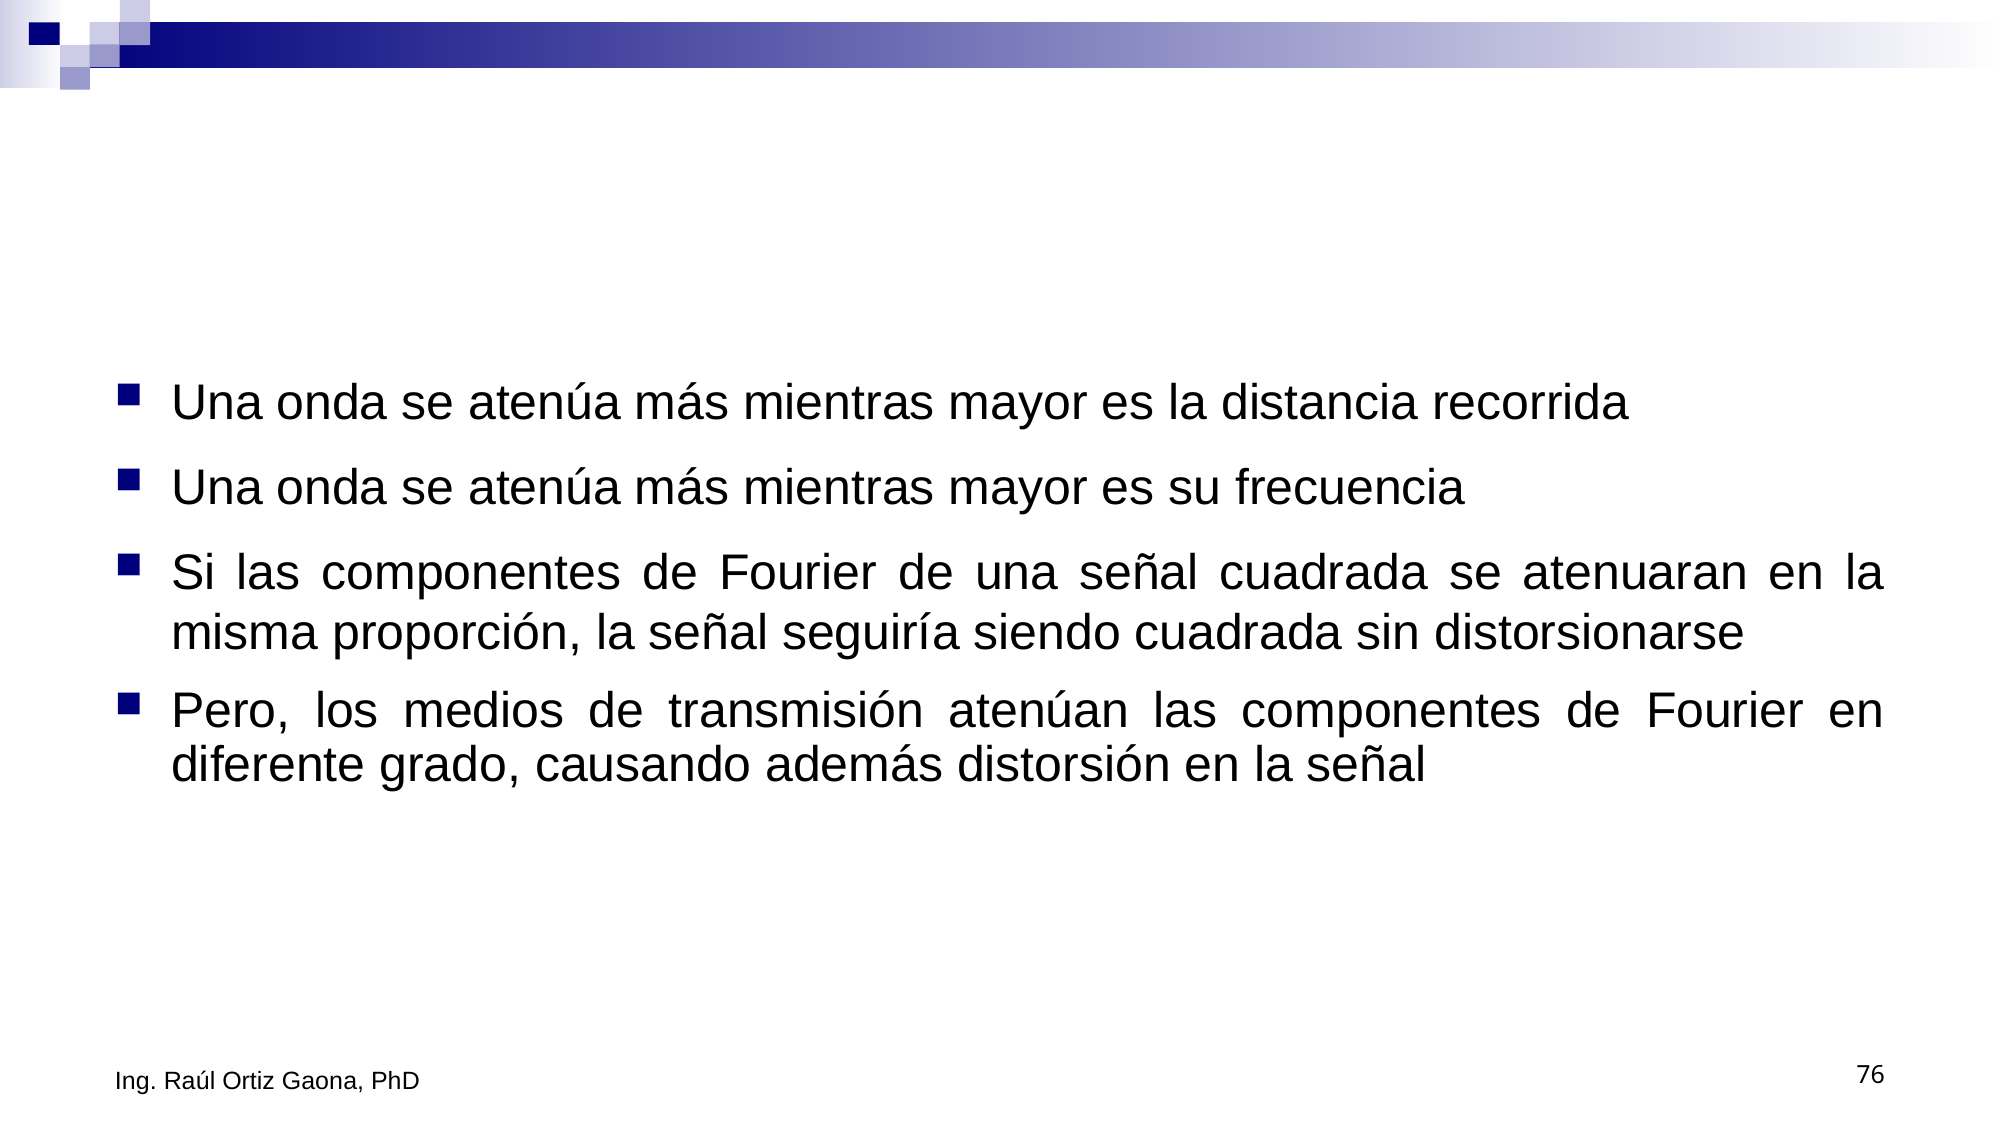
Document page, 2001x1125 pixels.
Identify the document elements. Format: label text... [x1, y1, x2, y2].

slide_number Ing. Raúl Ortiz Gaona, PhD [99, 1024, 567, 1103]
slide_number 76 [1433, 1025, 1900, 1100]
list Una onda se atenúa más mientras mayor es la distancia recorrida Una onda se atenúa más mientras mayor es su frecuencia Si las componentes de Fourier de una señal cuadrada se atenuaran en la misma proporción, la señal seguiría siendo cuadrada sin distorsionarse Pero, los medios de transmisión atenúan las componentes de Fourier en diferente grado, causando además distorsión en la señal [99, 361, 1900, 988]
